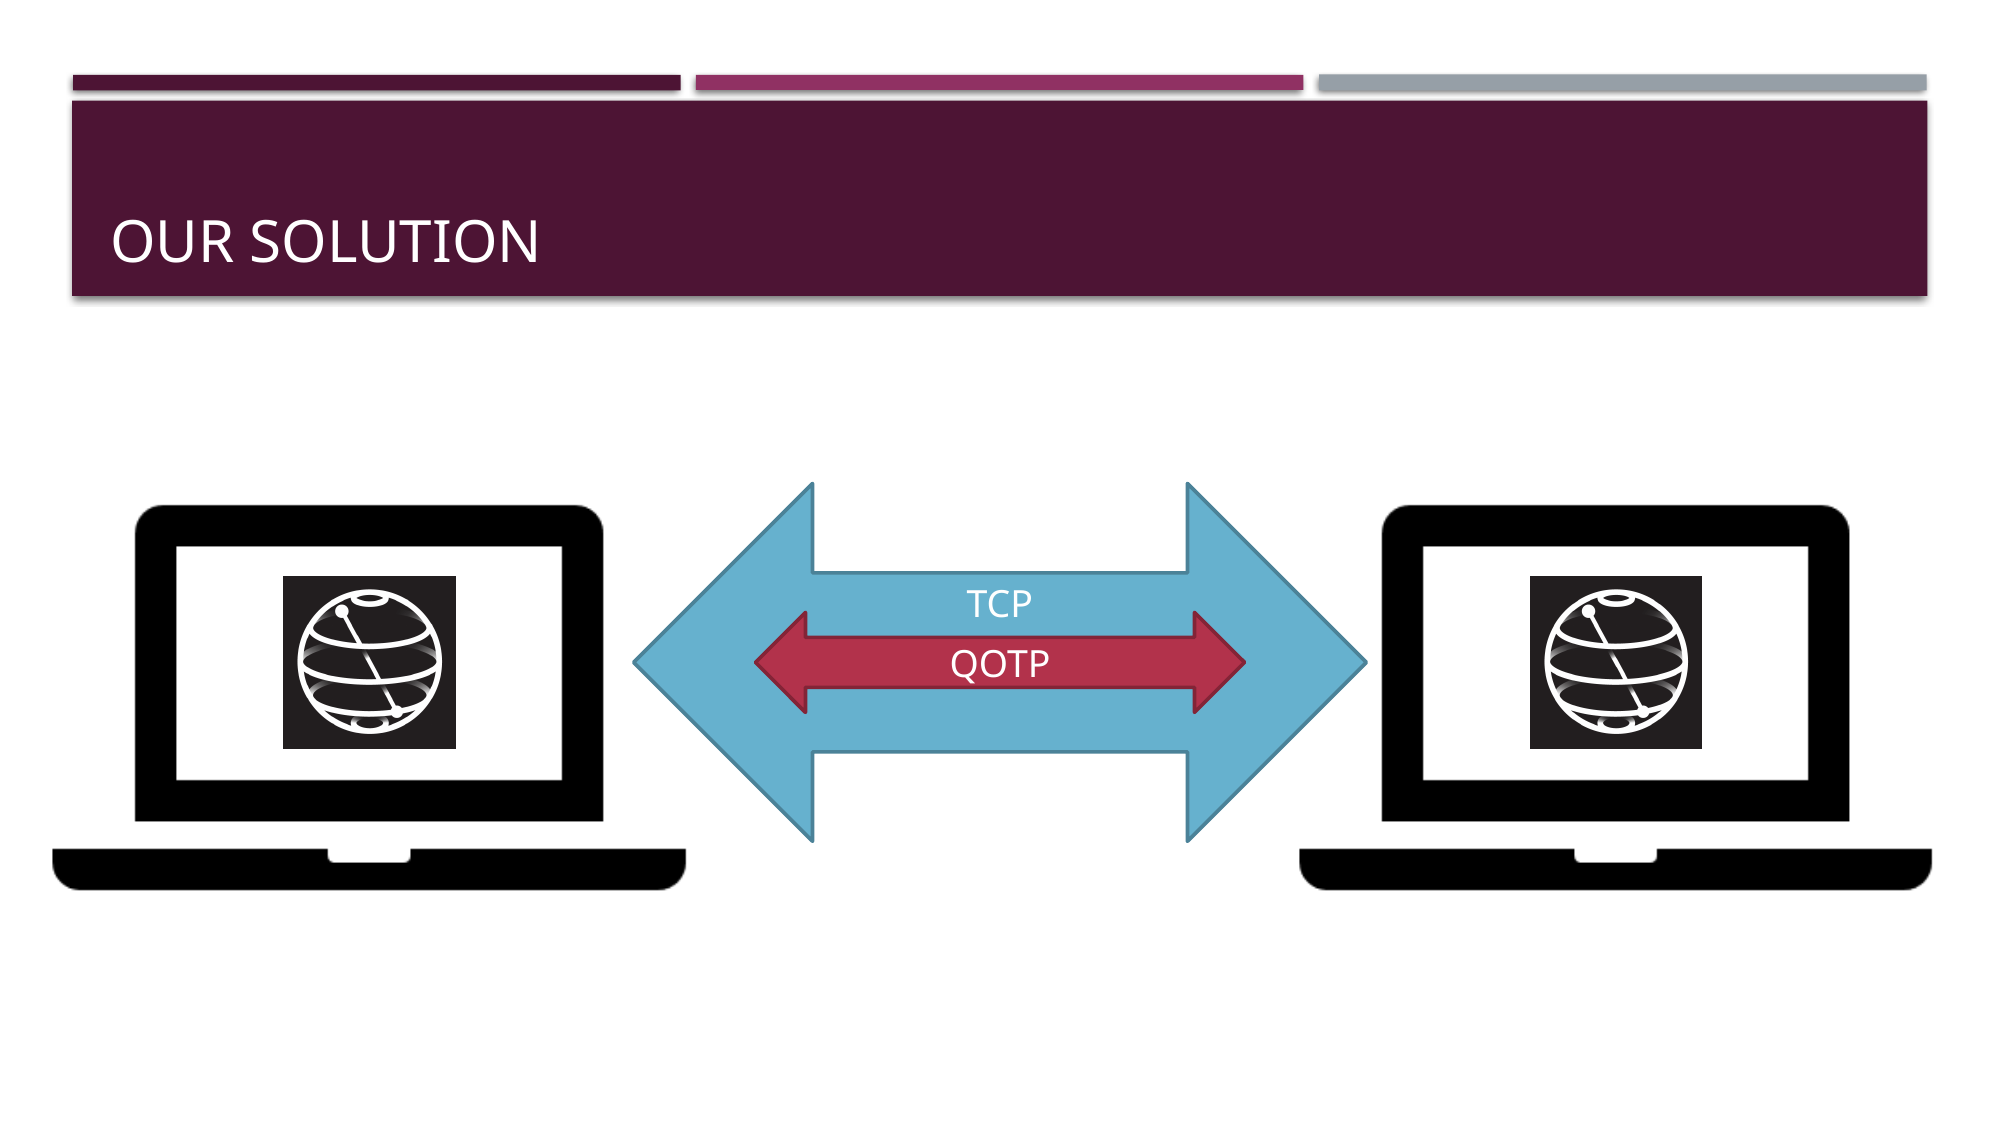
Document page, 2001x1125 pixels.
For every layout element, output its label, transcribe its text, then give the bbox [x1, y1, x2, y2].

picture [1285, 367, 1947, 1029]
text_box TCP [706, 481, 1279, 843]
text_box QOTP [754, 610, 1246, 715]
title OUR solution [95, 115, 1905, 282]
picture [39, 367, 700, 1029]
